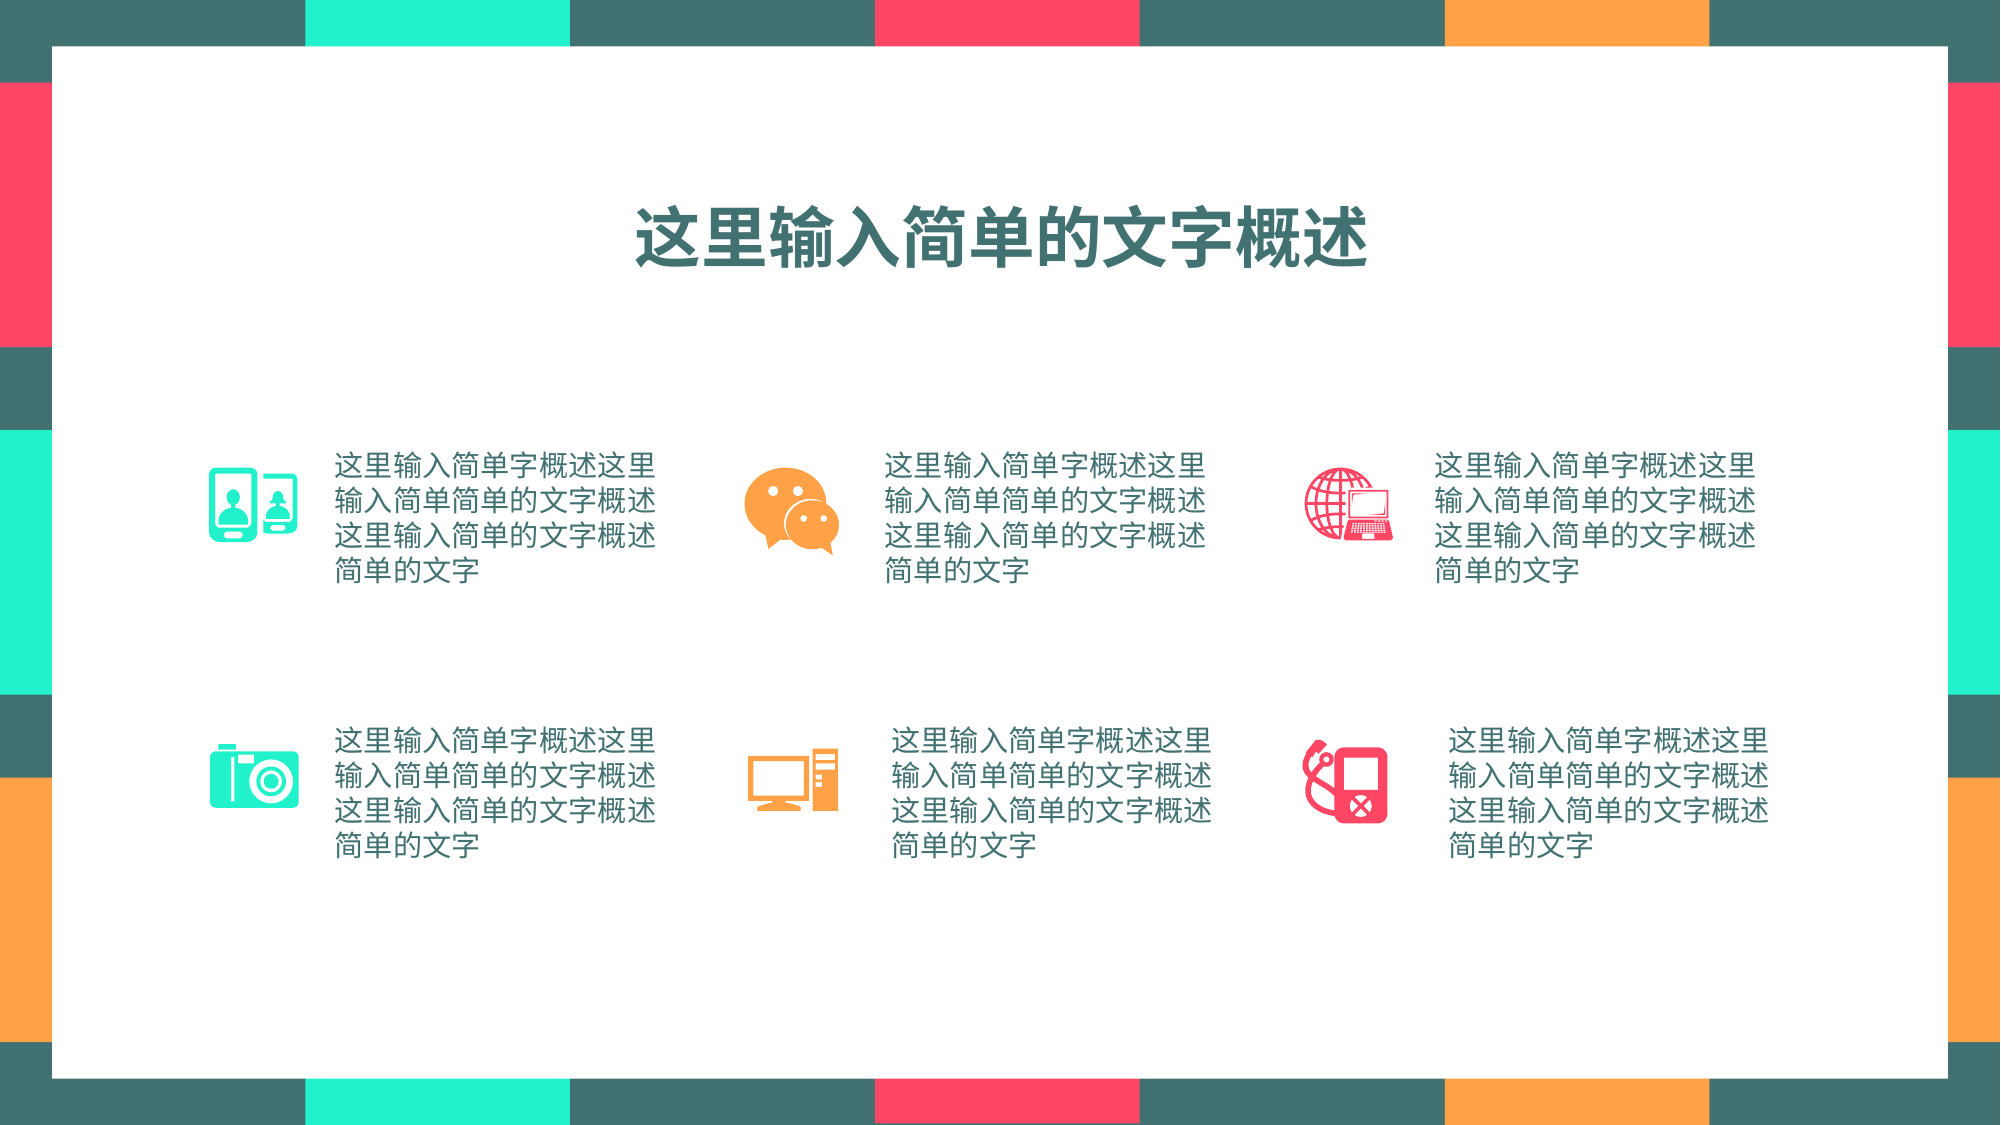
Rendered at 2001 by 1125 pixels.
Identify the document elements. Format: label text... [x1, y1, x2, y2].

text_box [1710, 0, 2000, 82]
text_box 这里输入简单字概述这里输入简单简单的文字概述这里输入简单的文字概述简单的文字 [319, 715, 677, 870]
text_box [1302, 739, 1388, 824]
text_box [1444, 1079, 1710, 1125]
text_box [0, 0, 305, 82]
text_box [0, 82, 52, 348]
text_box [218, 744, 236, 750]
text_box [0, 777, 52, 1043]
text_box [0, 695, 52, 777]
text_box [875, 1079, 1140, 1124]
text_box [1140, 0, 1444, 46]
text_box [1444, 0, 1710, 46]
text_box [570, 0, 875, 46]
text_box 这里输入简单字概述这里输入简单简单的文字概述这里输入简单的文字概述简单的文字 [876, 715, 1234, 870]
text_box [1948, 348, 2000, 430]
text_box [0, 348, 52, 430]
text_box [0, 1043, 305, 1125]
text_box 这里输入简单字概述这里输入简单简单的文字概述这里输入简单的文字概述简单的文字 [870, 439, 1228, 595]
text_box [748, 755, 810, 811]
text_box [0, 430, 52, 695]
text_box [263, 473, 298, 534]
text_box [305, 1079, 570, 1125]
text_box [570, 1079, 1444, 1125]
text_box [744, 467, 839, 556]
text_box 这里输入简单字概述这里输入简单简单的文字概述这里输入简单的文字概述简单的文字 [1420, 439, 1778, 595]
text_box [1948, 777, 2000, 1043]
text_box [1948, 695, 2000, 777]
text_box [1948, 430, 2000, 695]
text_box [1710, 1043, 2000, 1125]
text_box 这里输入简单的文字概述 [620, 188, 1385, 284]
text_box [1343, 489, 1393, 541]
text_box [1948, 82, 2000, 348]
text_box [305, 0, 570, 46]
text_box [209, 467, 258, 543]
text_box 这里输入简单字概述这里输入简单简单的文字概述这里输入简单的文字概述简单的文字 [319, 439, 677, 595]
text_box [875, 0, 1140, 46]
text_box [1304, 467, 1373, 540]
text_box 这里输入简单字概述这里输入简单简单的文字概述这里输入简单的文字概述简单的文字 [1433, 715, 1791, 870]
text_box [210, 751, 299, 808]
text_box [52, 46, 1948, 1079]
text_box [812, 748, 838, 811]
